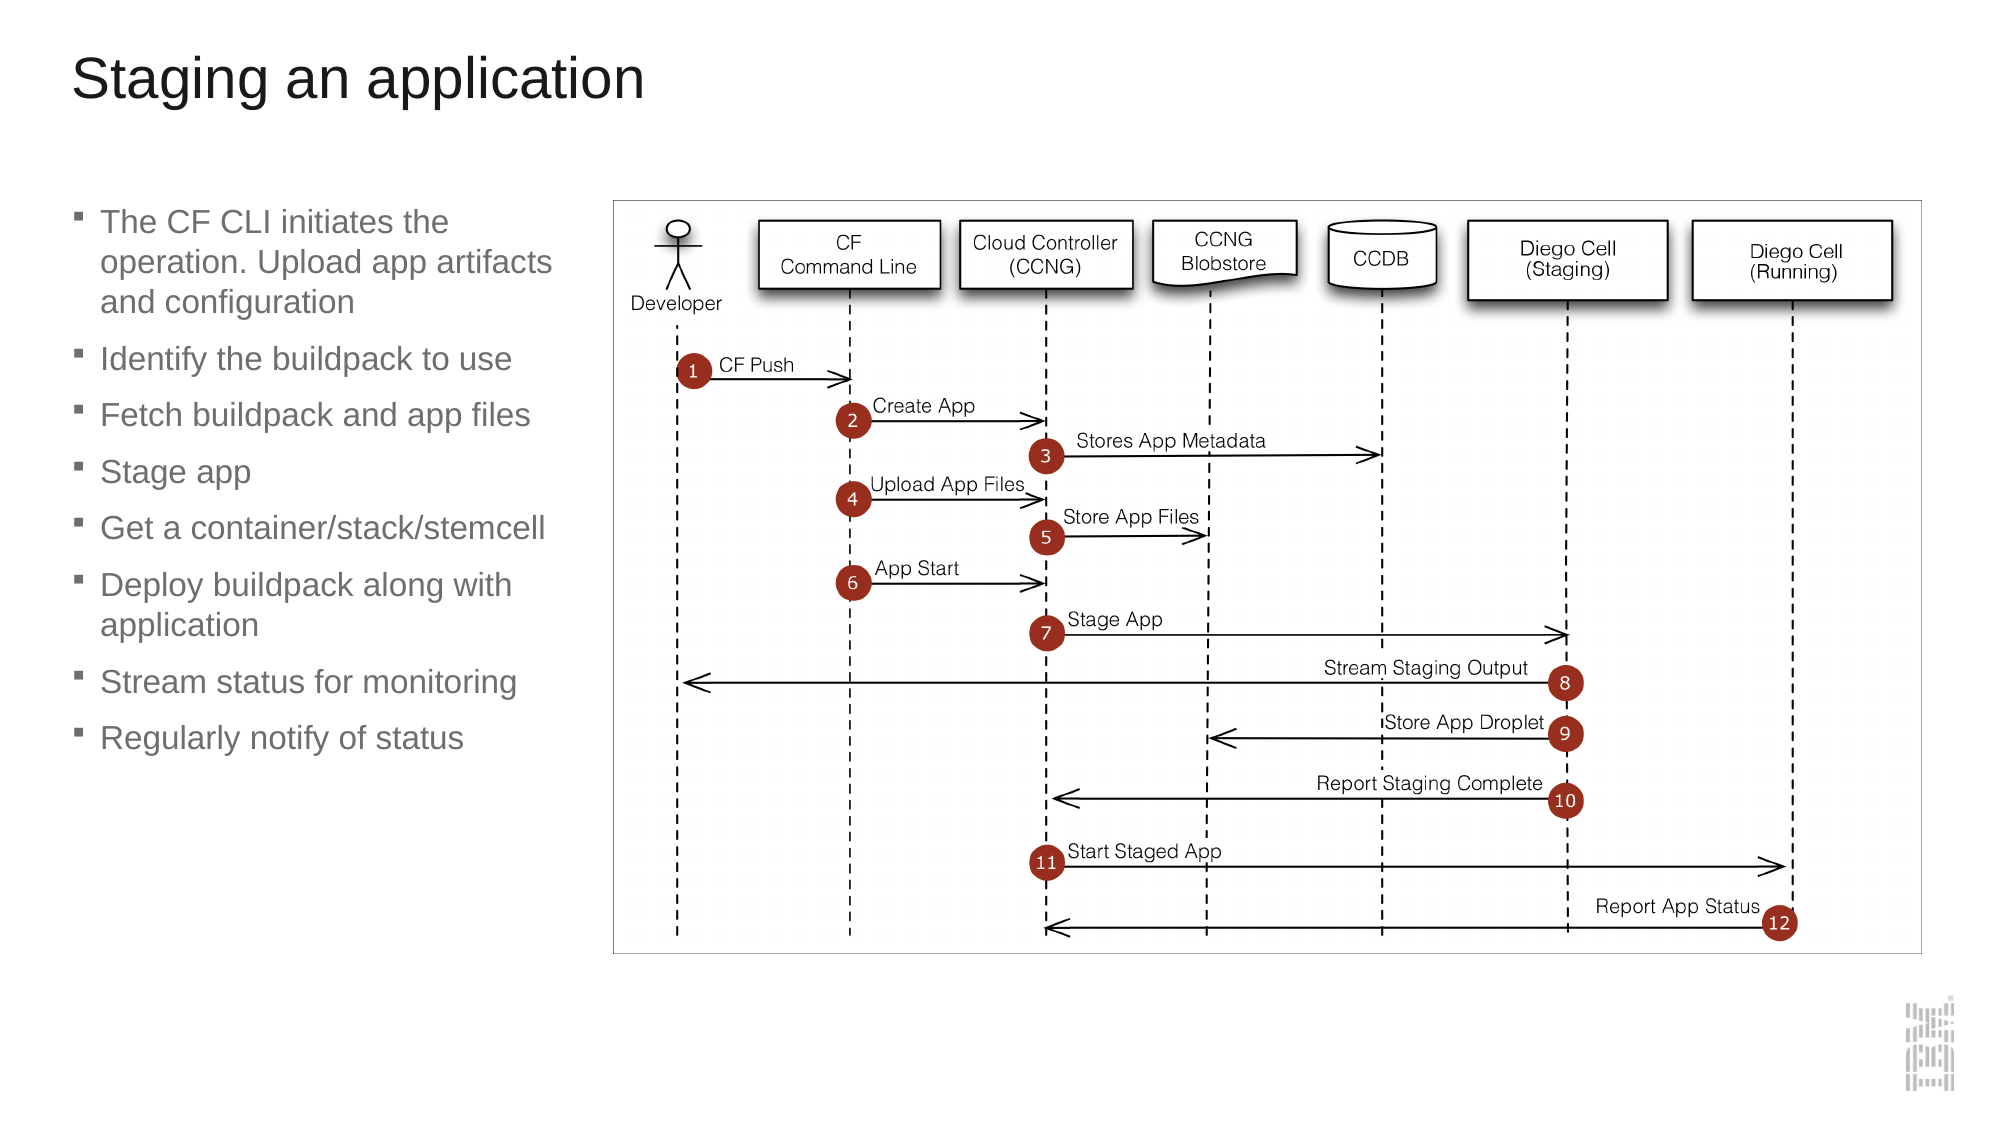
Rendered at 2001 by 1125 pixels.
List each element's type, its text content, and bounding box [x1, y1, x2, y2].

picture [1906, 995, 1954, 1091]
title Staging an application [71, 47, 1973, 112]
picture [613, 200, 1922, 954]
list The CF CLI initiates the operation. Upload app artifacts and configuration Identify the buildpack to use Fetch buildpack and app files Stage app Get a container/stack/stemcell Deploy buildpack along with application Stream status for monitoring Regularly notify of status [71, 200, 595, 954]
